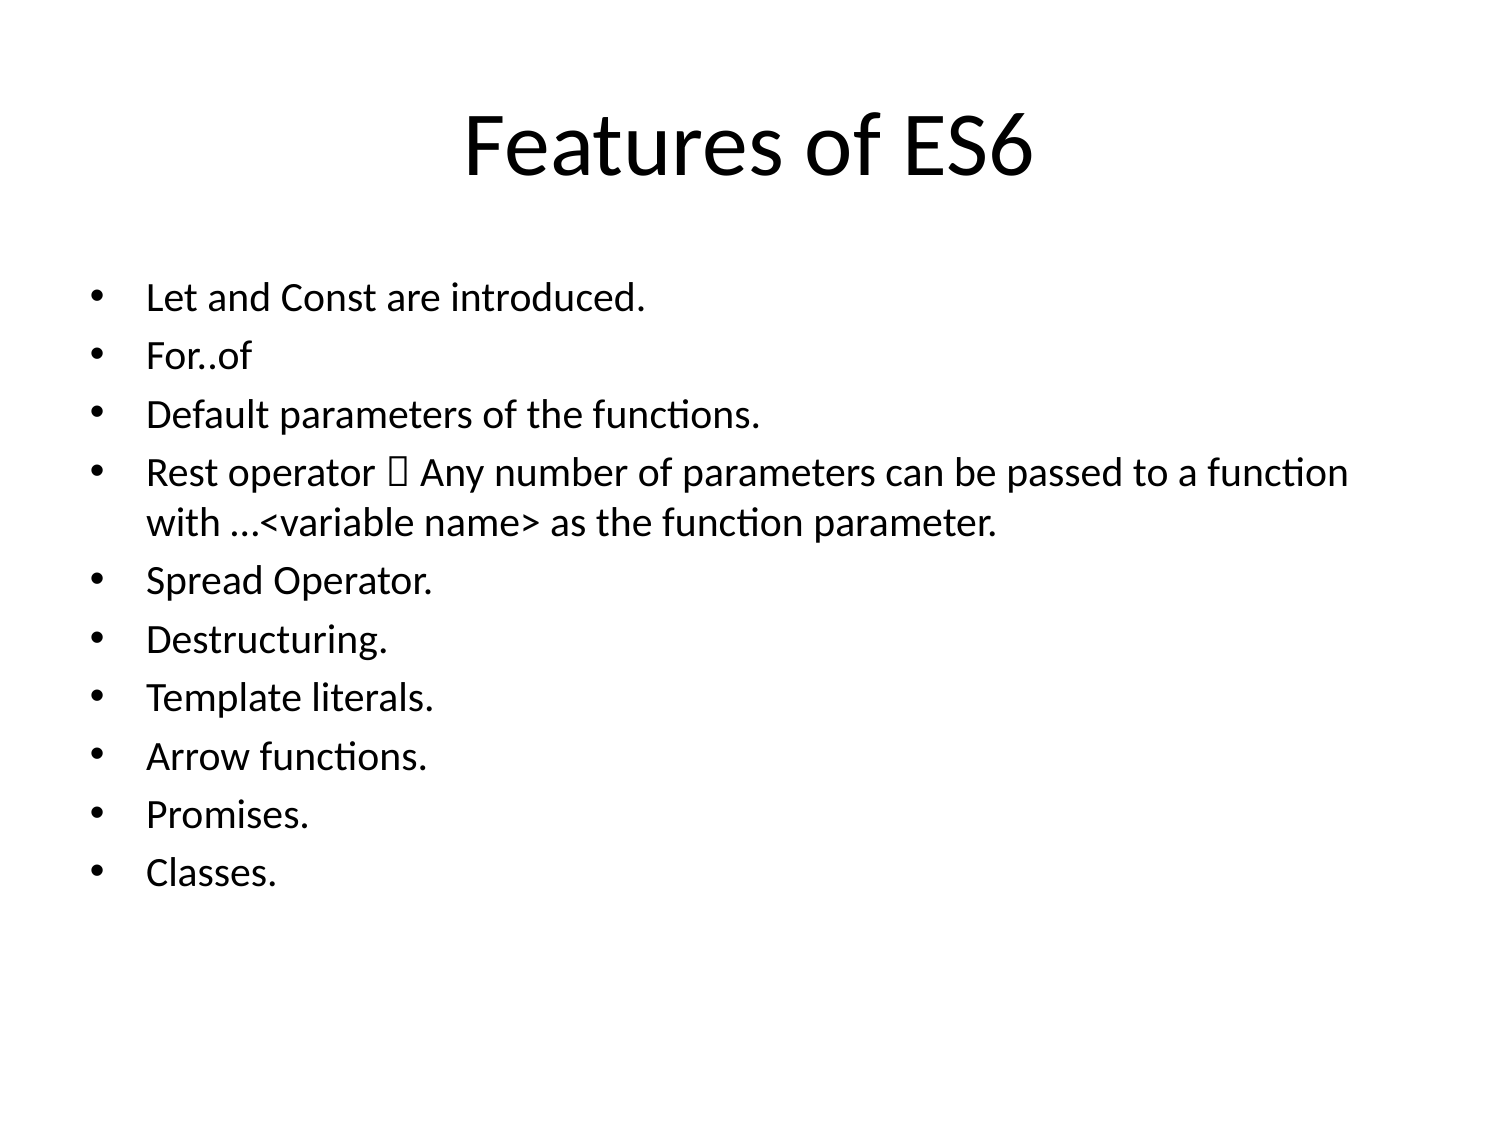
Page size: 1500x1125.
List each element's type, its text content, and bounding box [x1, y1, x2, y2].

list Let and Const are introduced. For..of Default parameters of the functions. Rest operator  Any number of parameters can be passed to a function with …<variable name> as the function parameter. Spread Operator. Destructuring. Template literals. Arrow functions. Promises. Classes. [75, 262, 1425, 1005]
title Features of ES6 [75, 45, 1425, 232]
